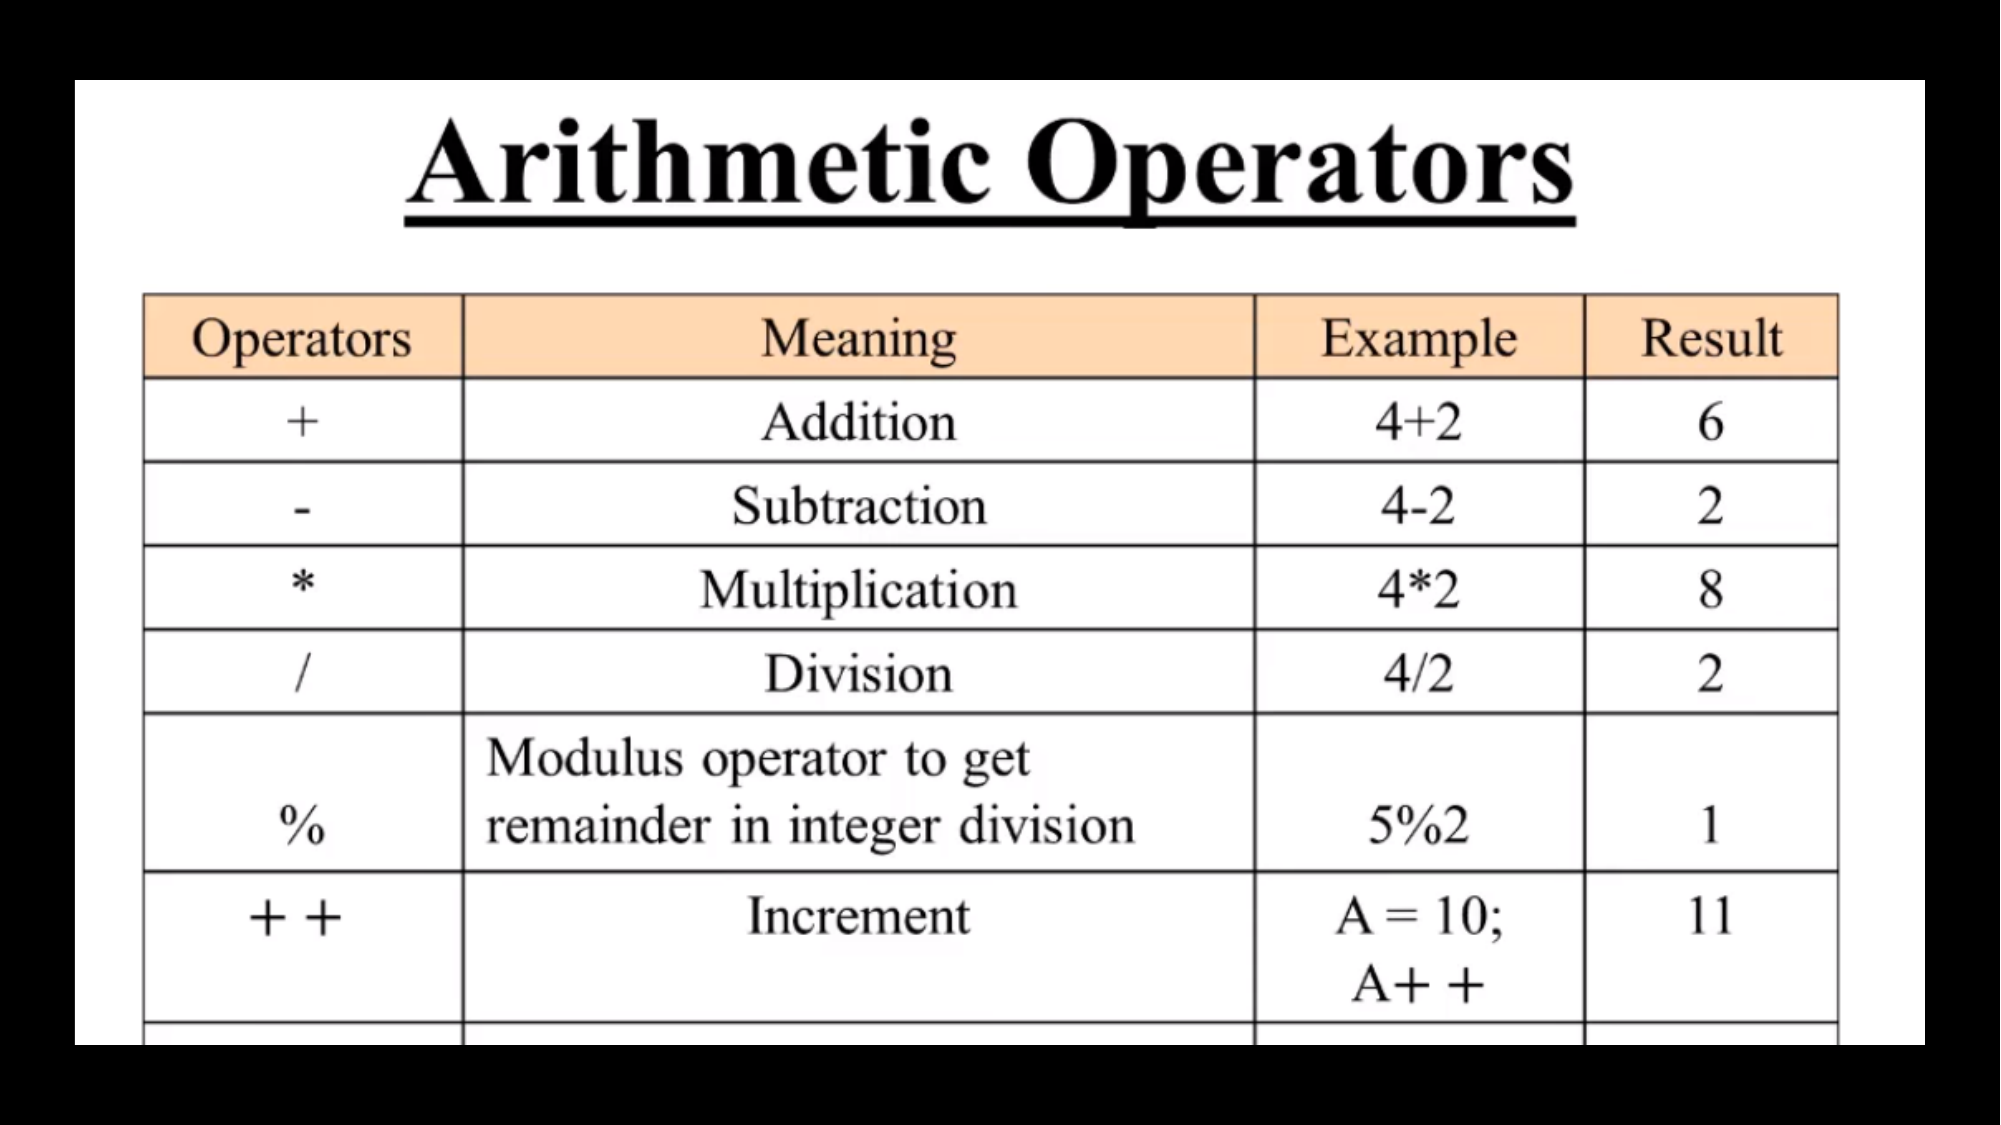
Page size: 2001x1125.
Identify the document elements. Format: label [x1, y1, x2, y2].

picture [74, 80, 1925, 1045]
